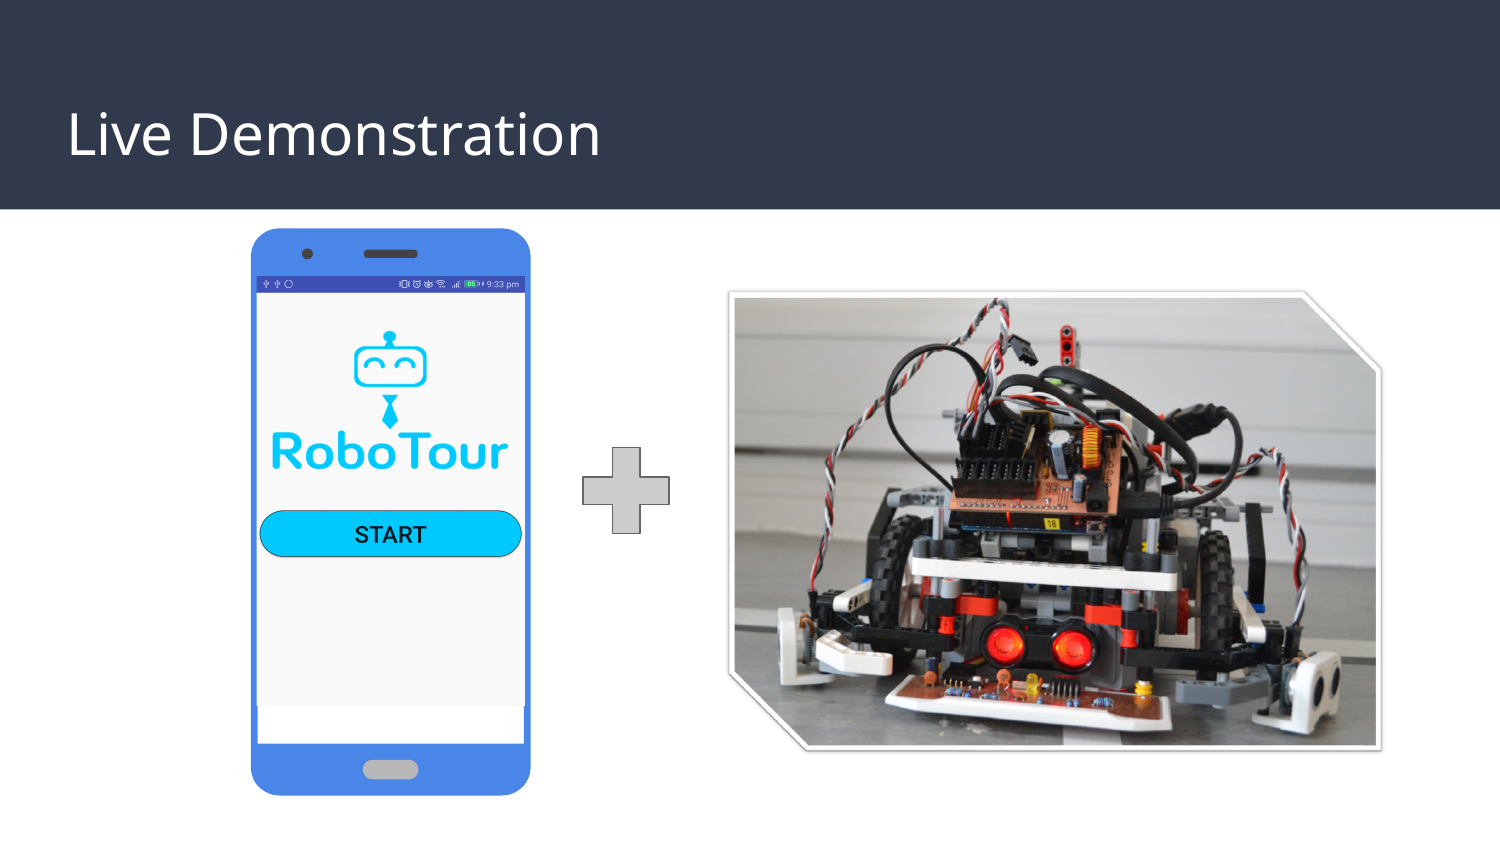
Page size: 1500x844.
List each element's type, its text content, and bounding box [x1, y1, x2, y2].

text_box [250, 228, 531, 796]
picture [256, 275, 526, 706]
picture [721, 284, 1388, 759]
title Live Demonstration [51, 82, 1449, 185]
text_box [582, 447, 670, 534]
